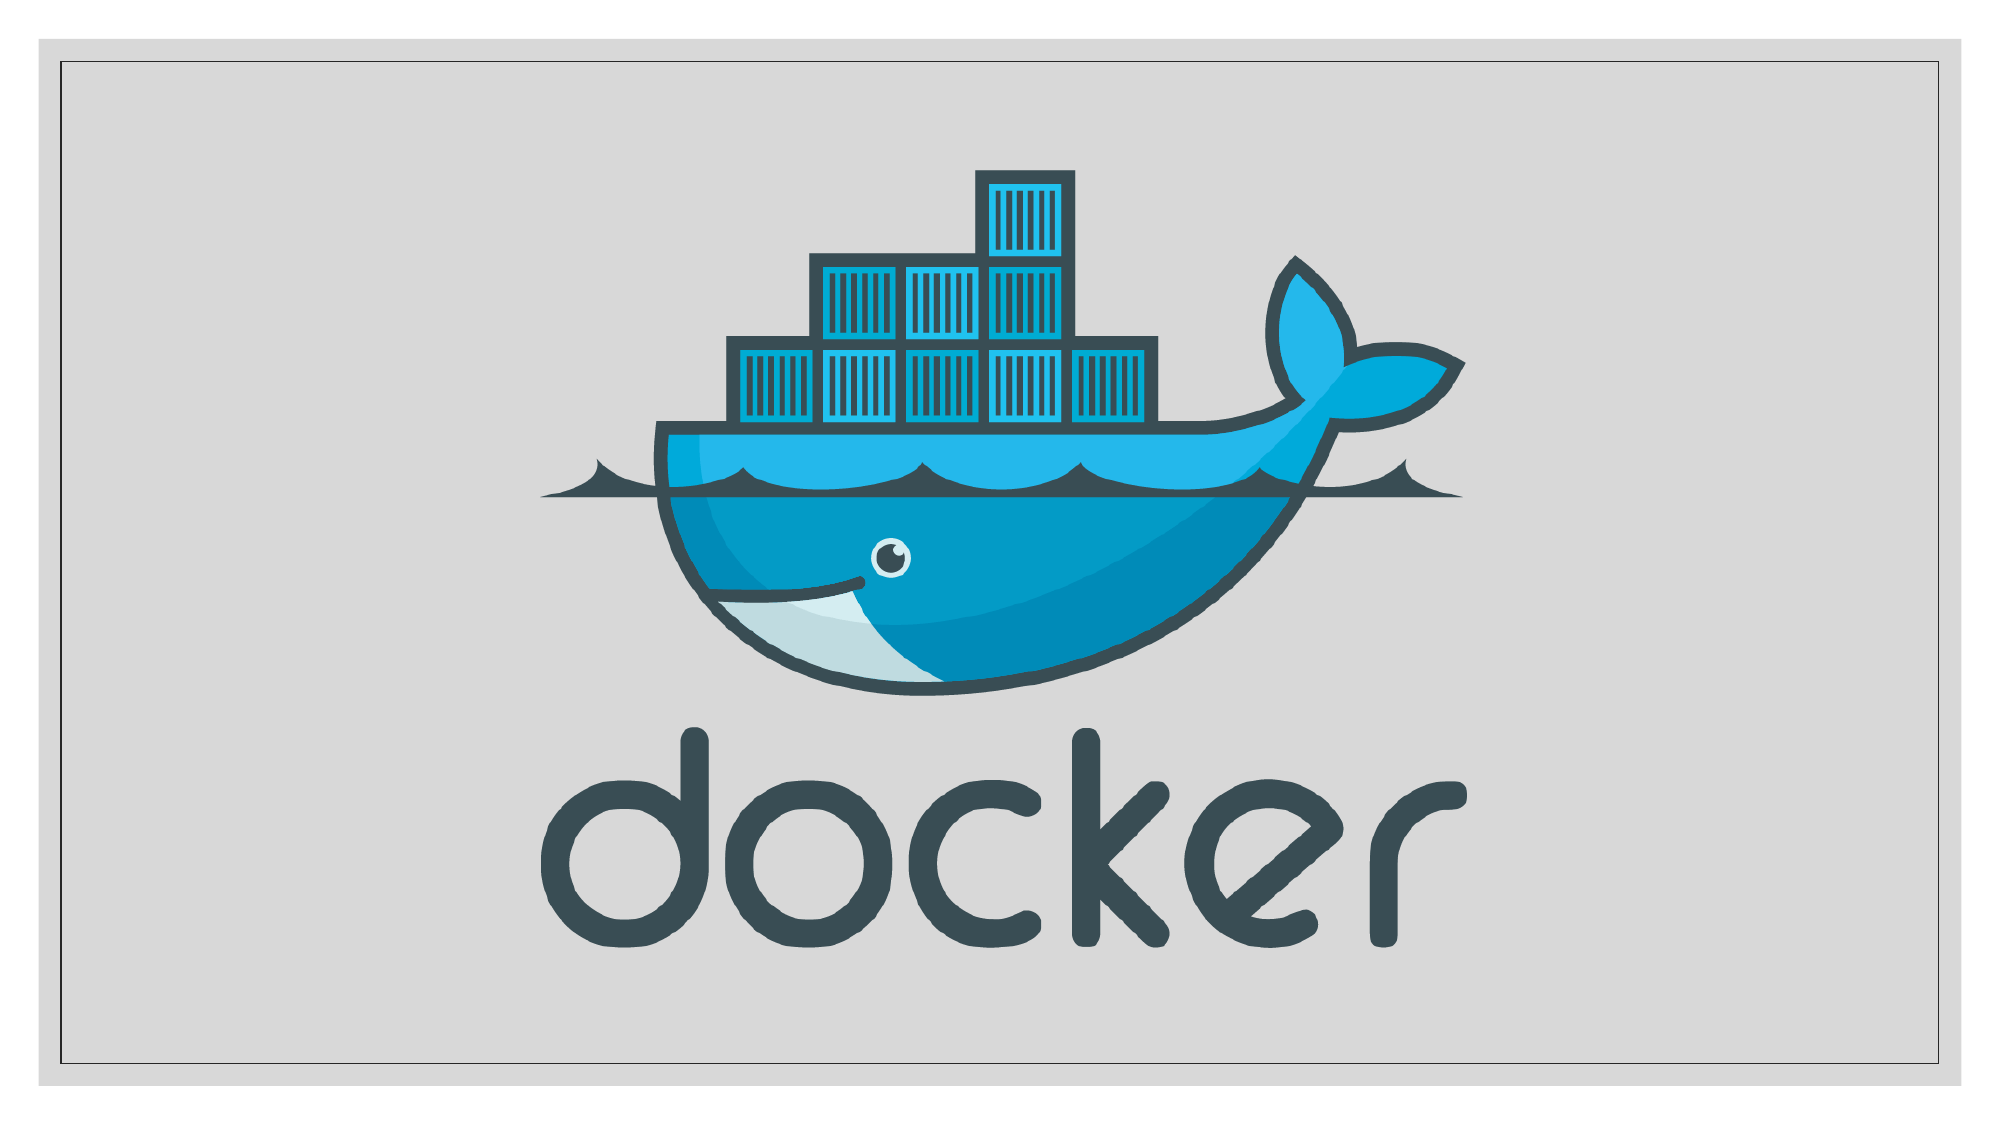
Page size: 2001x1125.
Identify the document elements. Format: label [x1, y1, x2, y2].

picture [369, 0, 1631, 1125]
